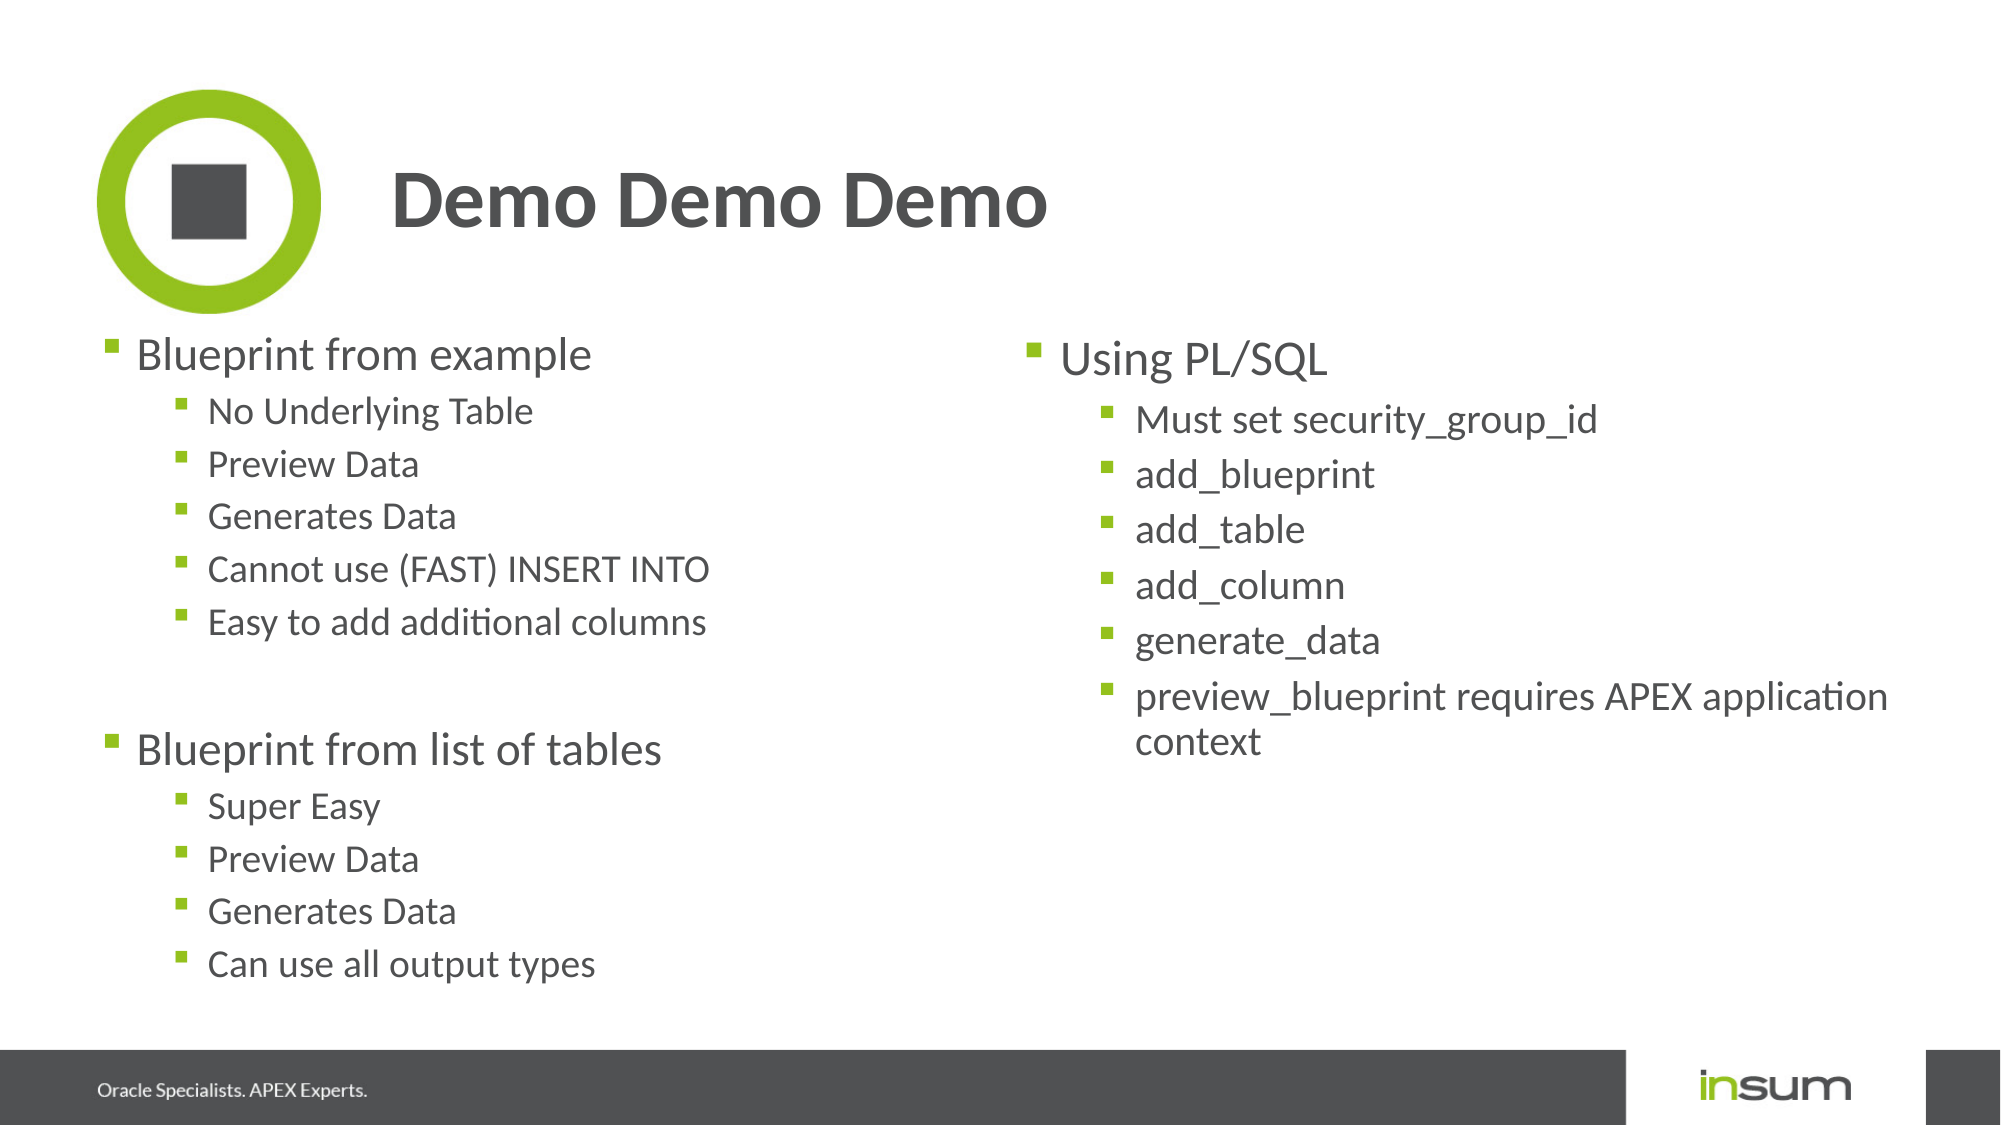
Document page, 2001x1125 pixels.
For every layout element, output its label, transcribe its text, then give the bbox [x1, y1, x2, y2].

list Blueprint from example No Underlying Table Preview Data Generates Data Cannot use (FAST) INSERT INTO Easy to add additional columns Blueprint from list of tables Super Easy Preview Data Generates Data Can use all output types [14, 321, 819, 999]
title Demo Demo Demo [376, 94, 1863, 313]
picture [0, 0, 2001, 1125]
text_box Using PL/SQL Must set security_group_id add_blueprint add_table add_column generate_data preview_blueprint requires APEX application context [932, 325, 1913, 970]
